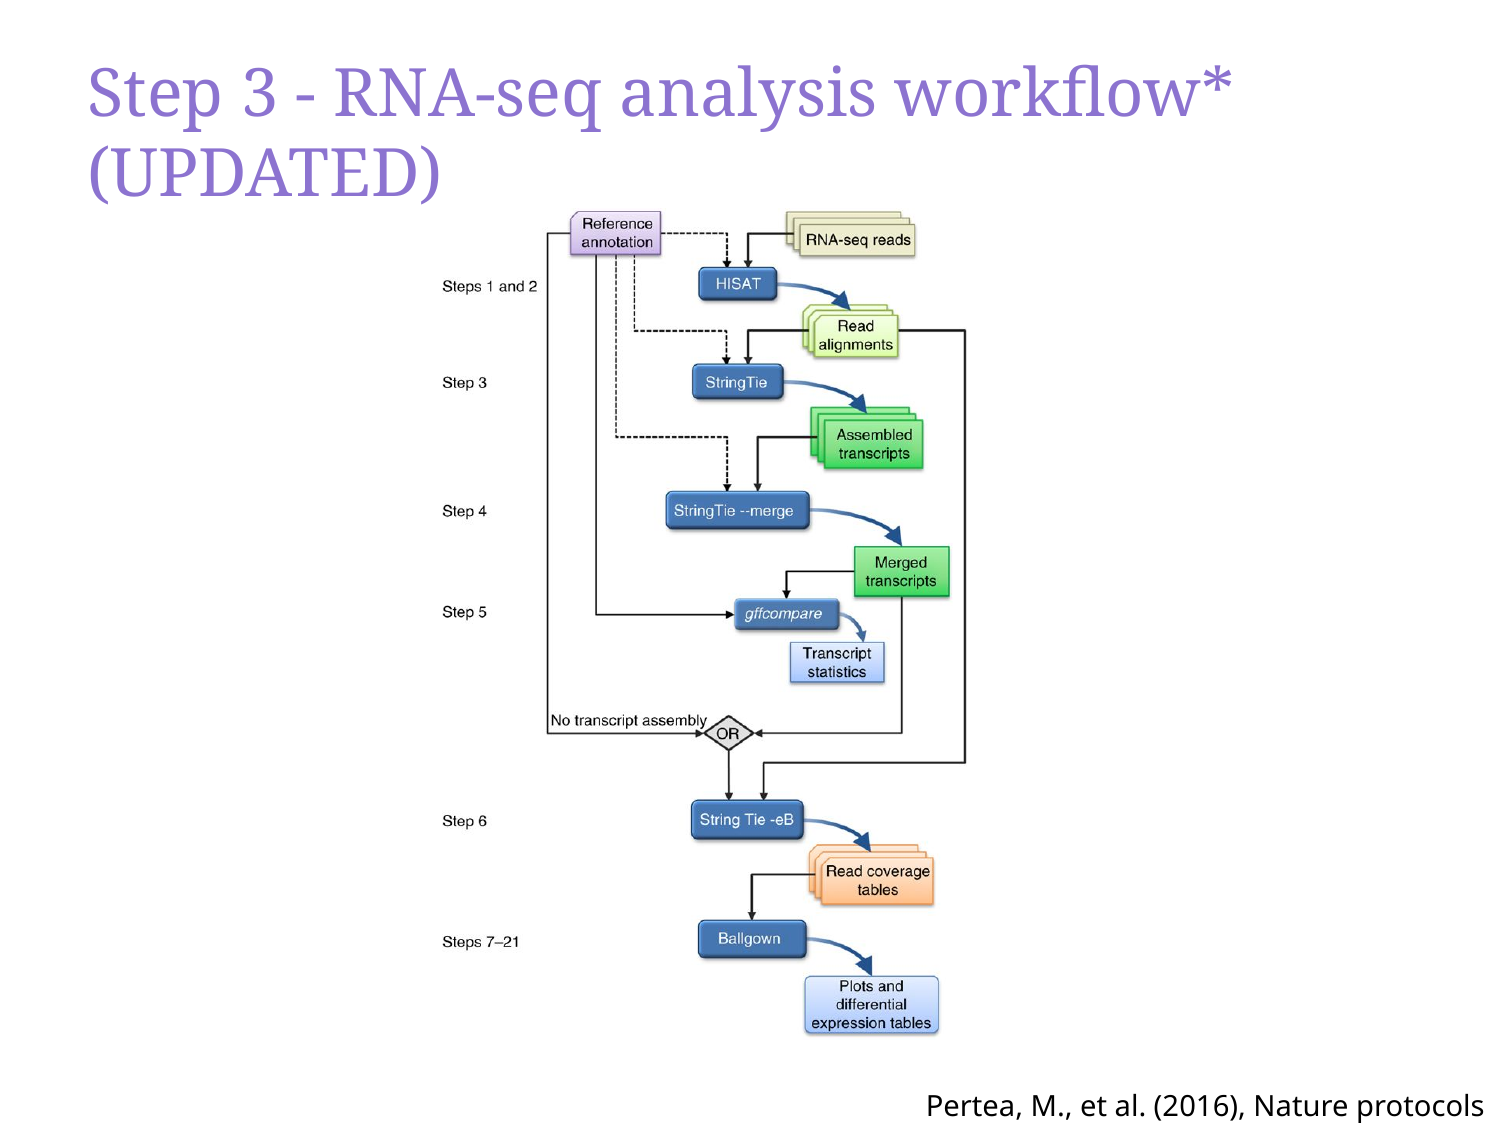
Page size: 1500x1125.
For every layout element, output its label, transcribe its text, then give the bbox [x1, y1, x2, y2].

text_box Pertea, M., et al. (2016), Nature protocols [0, 1079, 1500, 1125]
text_box Step 3 - RNA-seq analysis workflow* (UPDATED) [87, 50, 1425, 175]
picture [442, 207, 967, 1041]
